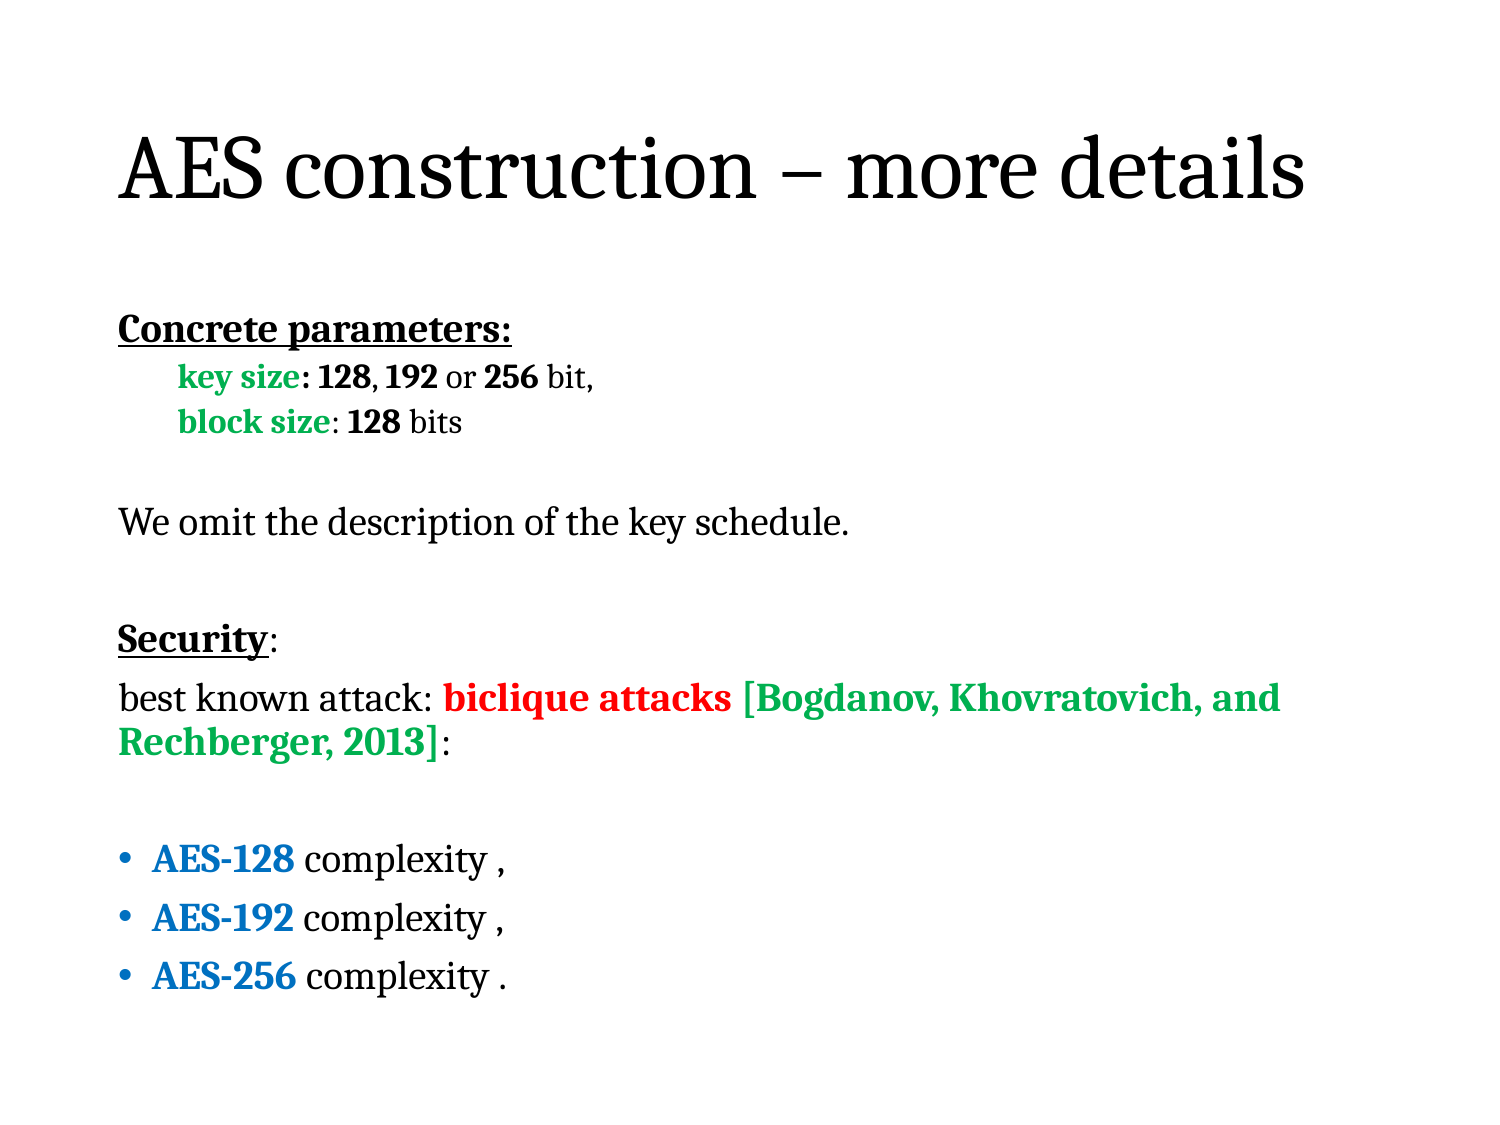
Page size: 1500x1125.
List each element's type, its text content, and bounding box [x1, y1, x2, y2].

title AES construction – more details [103, 59, 1397, 278]
